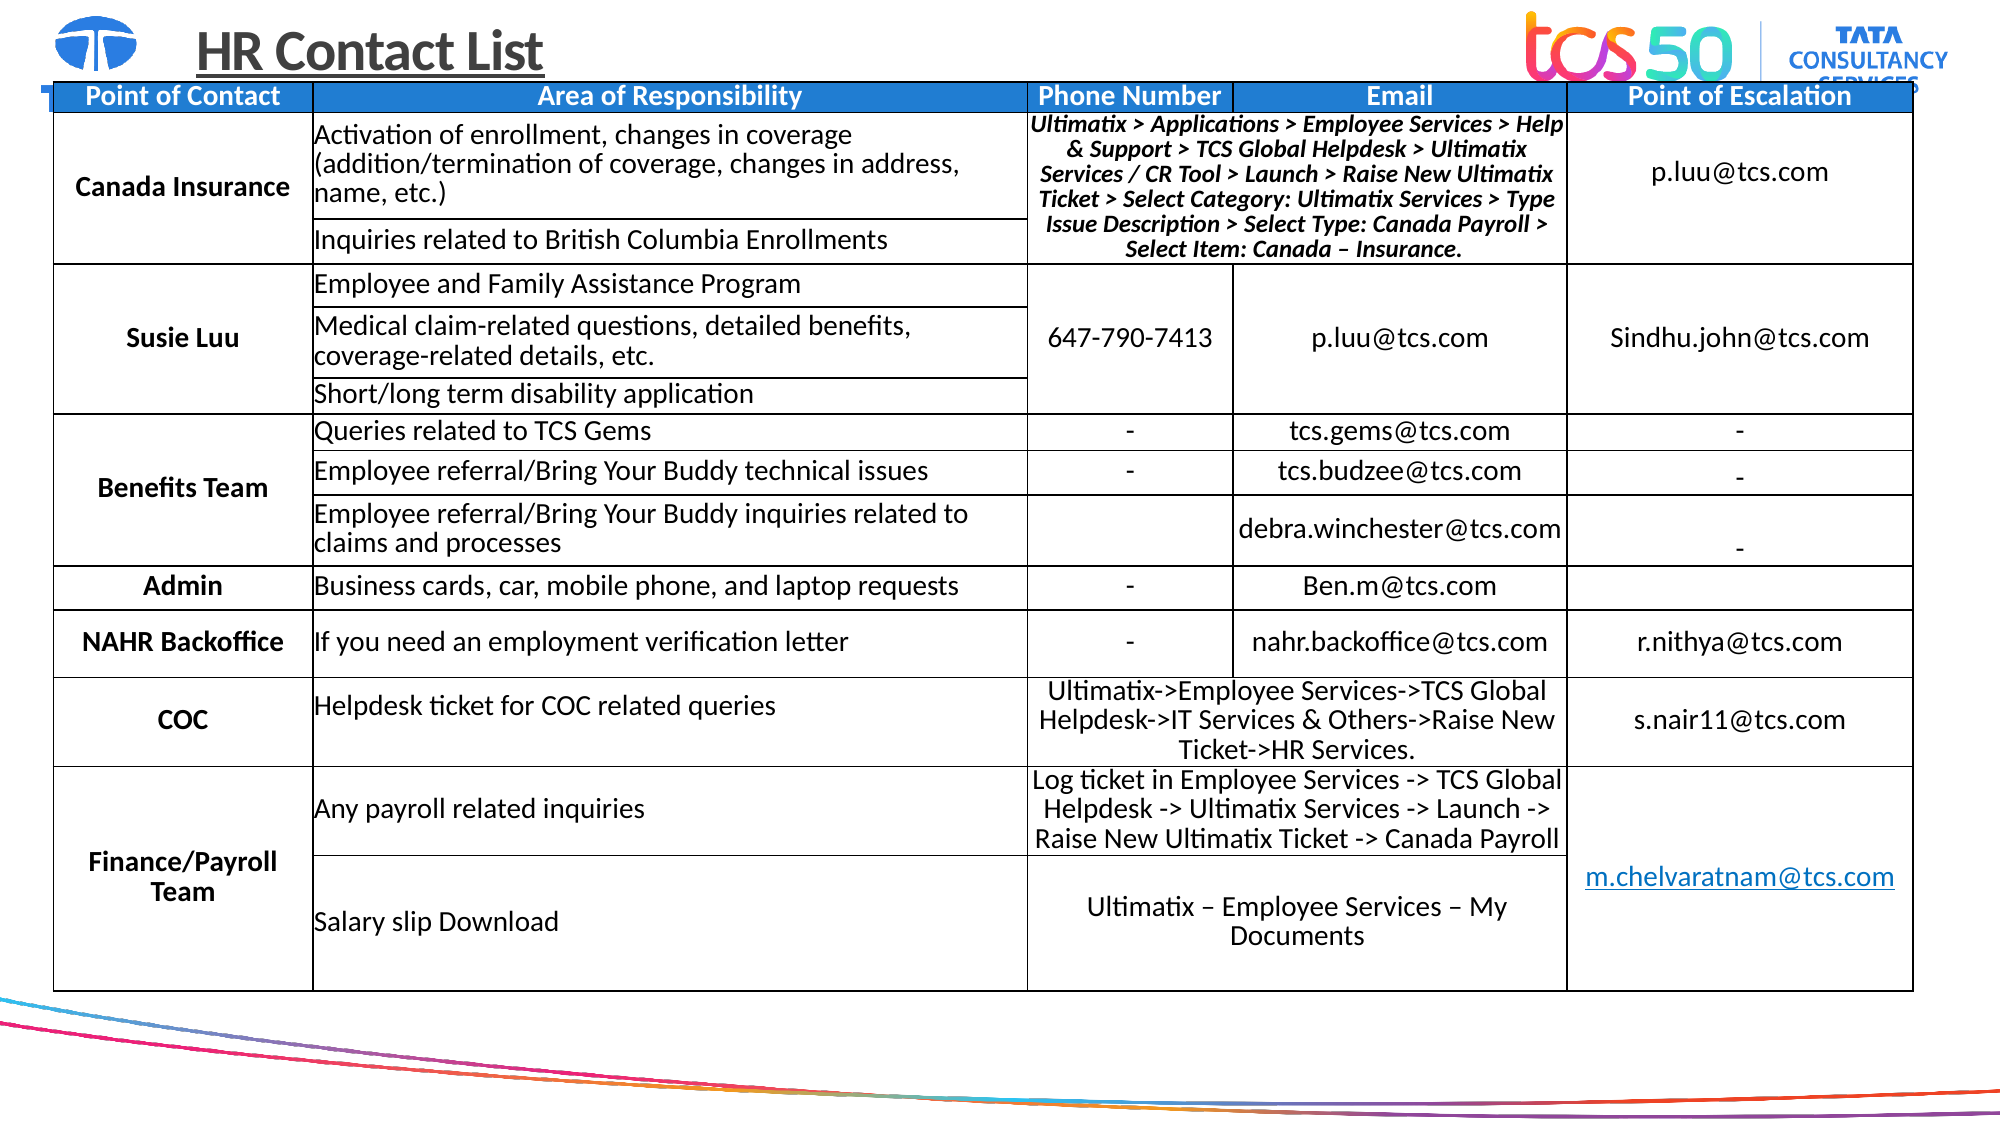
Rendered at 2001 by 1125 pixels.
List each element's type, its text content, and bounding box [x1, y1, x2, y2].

picture [41, 16, 150, 112]
table_header Area of Responsibility [314, 83, 1027, 112]
table_cell Short/long term disability application [314, 379, 1027, 413]
table_cell [1028, 496, 1232, 565]
table_cell Helpdesk ticket for COC related queries [314, 678, 1027, 766]
table_cell Activation of enrollment, changes in coverage (addition/termination of coverage, changes in address, name, etc.) [314, 113, 1027, 218]
table_cell Ultimatix->Employee Services->TCS Global Helpdesk->IT Services & Others->Raise New Ticket->HR Services. [1028, 678, 1566, 766]
table_cell - [1028, 451, 1232, 494]
table_cell Ben.m@tcs.com [1234, 567, 1566, 609]
table_cell nahr.backoffice@tcs.com [1234, 611, 1566, 677]
table_cell s.nair11@tcs.com [1568, 678, 1912, 766]
table_cell - [1028, 415, 1232, 450]
table_cell - [1568, 496, 1912, 565]
table_cell Ultimatix – Employee Services – My Documents [1028, 856, 1566, 990]
table_cell Ultimatix > Applications > Employee Services > Help & Support > TCS Global Helpdesk > Ultimatix Services / CR Tool > Launch > Raise New Ultimatix Ticket > Select Category: Ultimatix Services > Type Issue Description > Select Type: Canada Payroll > Select Item: Canada – Insurance. [1028, 113, 1566, 263]
table_cell debra.winchester@tcs.com [1234, 496, 1566, 565]
table_cell Any payroll related inquiries [314, 767, 1027, 855]
table_cell Benefits Team [54, 415, 312, 565]
table_cell tcs.gems@tcs.com [1234, 415, 1566, 450]
table_header Point of Escalation [1568, 83, 1912, 112]
table_cell 647-790-7413 [1028, 265, 1232, 413]
table_cell Finance/Payroll Team [54, 767, 312, 990]
table_cell Employee referral/Bring Your Buddy technical issues [314, 451, 1027, 494]
table_cell p.luu@tcs.com [1234, 265, 1566, 413]
table_cell - [1568, 415, 1912, 450]
table_cell Canada Insurance [54, 113, 312, 263]
table_cell Queries related to TCS Gems [314, 415, 1027, 450]
table_cell - [1568, 451, 1912, 494]
table_cell COC [54, 678, 312, 766]
table_cell tcs.budzee@tcs.com [1234, 451, 1566, 494]
table_cell Business cards, car, mobile phone, and laptop requests [314, 567, 1027, 609]
table_cell Log ticket in Employee Services -> TCS Global Helpdesk -> Ultimatix Services -> Launch -> Raise New Ultimatix Ticket -> Canada Payroll [1028, 767, 1566, 855]
table_header Point of Contact [54, 83, 312, 112]
table_cell Medical claim-related questions, detailed benefits, coverage-related details, etc. [314, 308, 1027, 377]
table_header Email [1234, 83, 1566, 112]
table_cell Employee and Family Assistance Program [314, 265, 1027, 306]
table_cell - [1028, 567, 1232, 609]
table_cell m.chelvaratnam@tcs.com [1568, 767, 1912, 990]
table_cell Susie Luu [54, 265, 312, 413]
table_cell Inquiries related to British Columbia Enrollments [314, 220, 1027, 263]
picture [1526, 11, 1948, 112]
table_cell [1568, 567, 1912, 609]
table_cell Employee referral/Bring Your Buddy inquiries related to claims and processes [314, 496, 1027, 565]
table_cell Admin [54, 567, 312, 609]
title HR Contact List [181, 15, 1832, 81]
picture [0, 949, 2000, 1125]
table_cell NAHR Backoffice [54, 611, 312, 677]
table_cell - [1028, 611, 1232, 677]
table_cell p.luu@tcs.com [1568, 113, 1912, 263]
table_cell Sindhu.john@tcs.com [1568, 265, 1912, 413]
table_cell If you need an employment verification letter [314, 611, 1027, 677]
table_header Phone Number [1028, 83, 1232, 112]
table_cell r.nithya@tcs.com [1568, 611, 1912, 677]
table_cell Salary slip Download [314, 856, 1027, 990]
